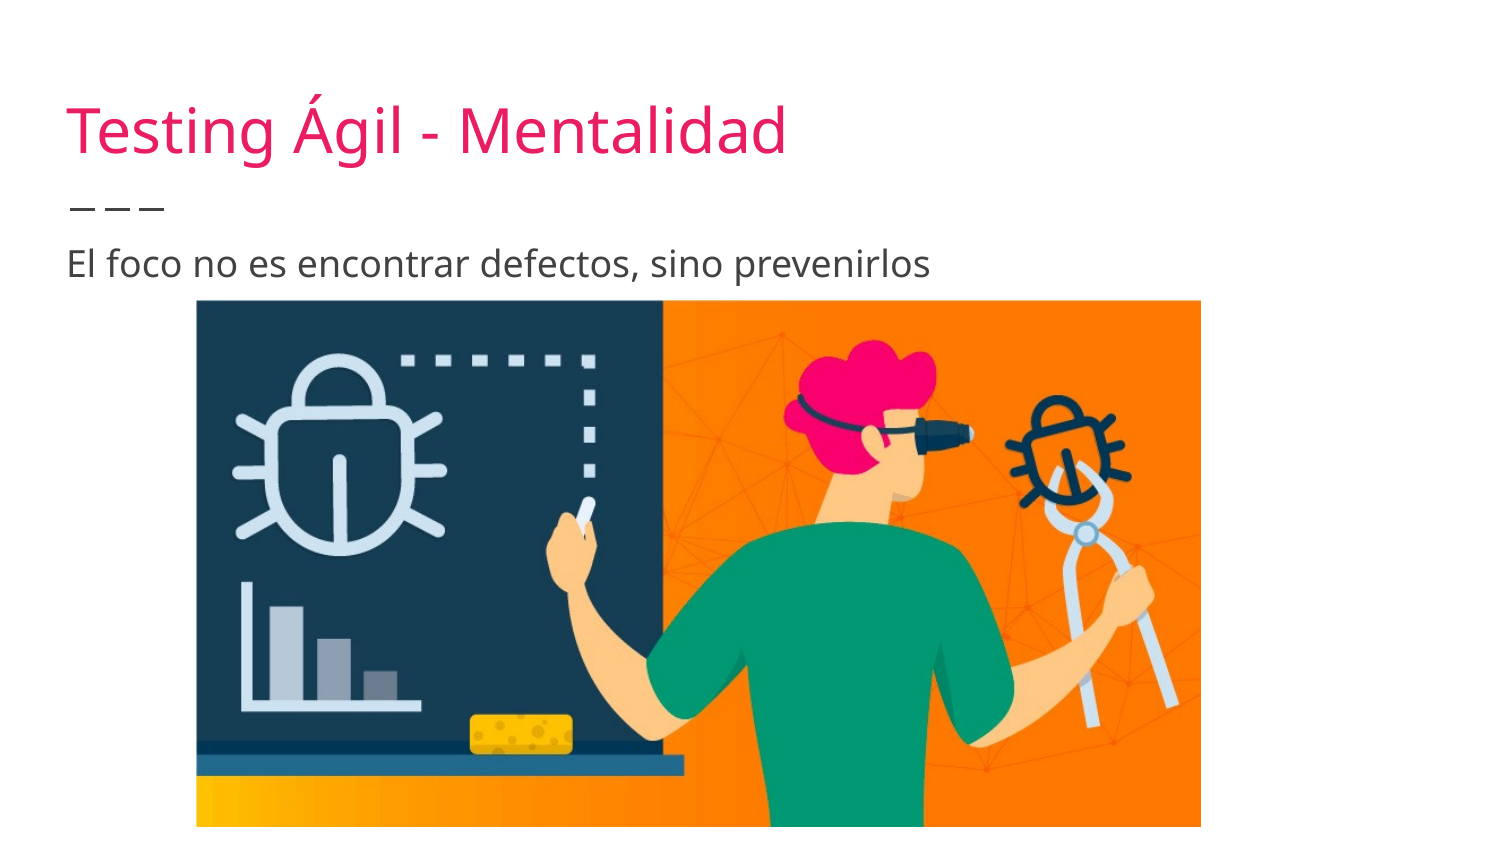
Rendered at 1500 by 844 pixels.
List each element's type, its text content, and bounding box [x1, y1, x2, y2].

picture [195, 300, 1201, 827]
list El foco no es encontrar defectos, sino prevenirlos [51, 218, 1449, 727]
title Testing Ágil - Mentalidad [51, 61, 1449, 182]
